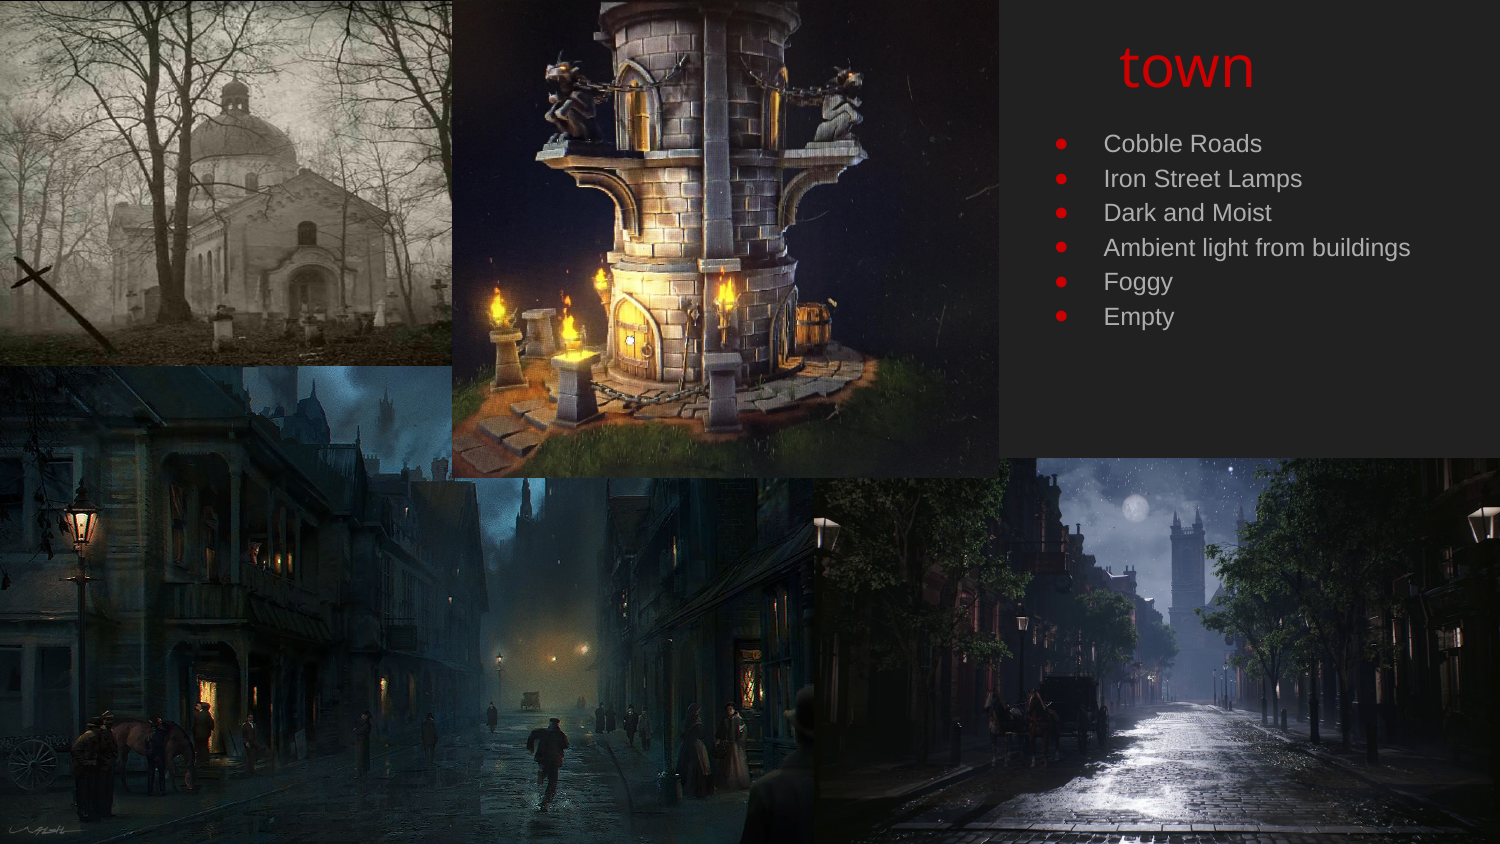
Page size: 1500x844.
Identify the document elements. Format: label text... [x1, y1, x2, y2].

list Cobble Roads Iron Street Lamps Dark and Moist Ambient light from buildings Foggy Empty [1013, 108, 1500, 457]
title town [1104, 14, 1500, 109]
picture [0, 0, 1500, 844]
